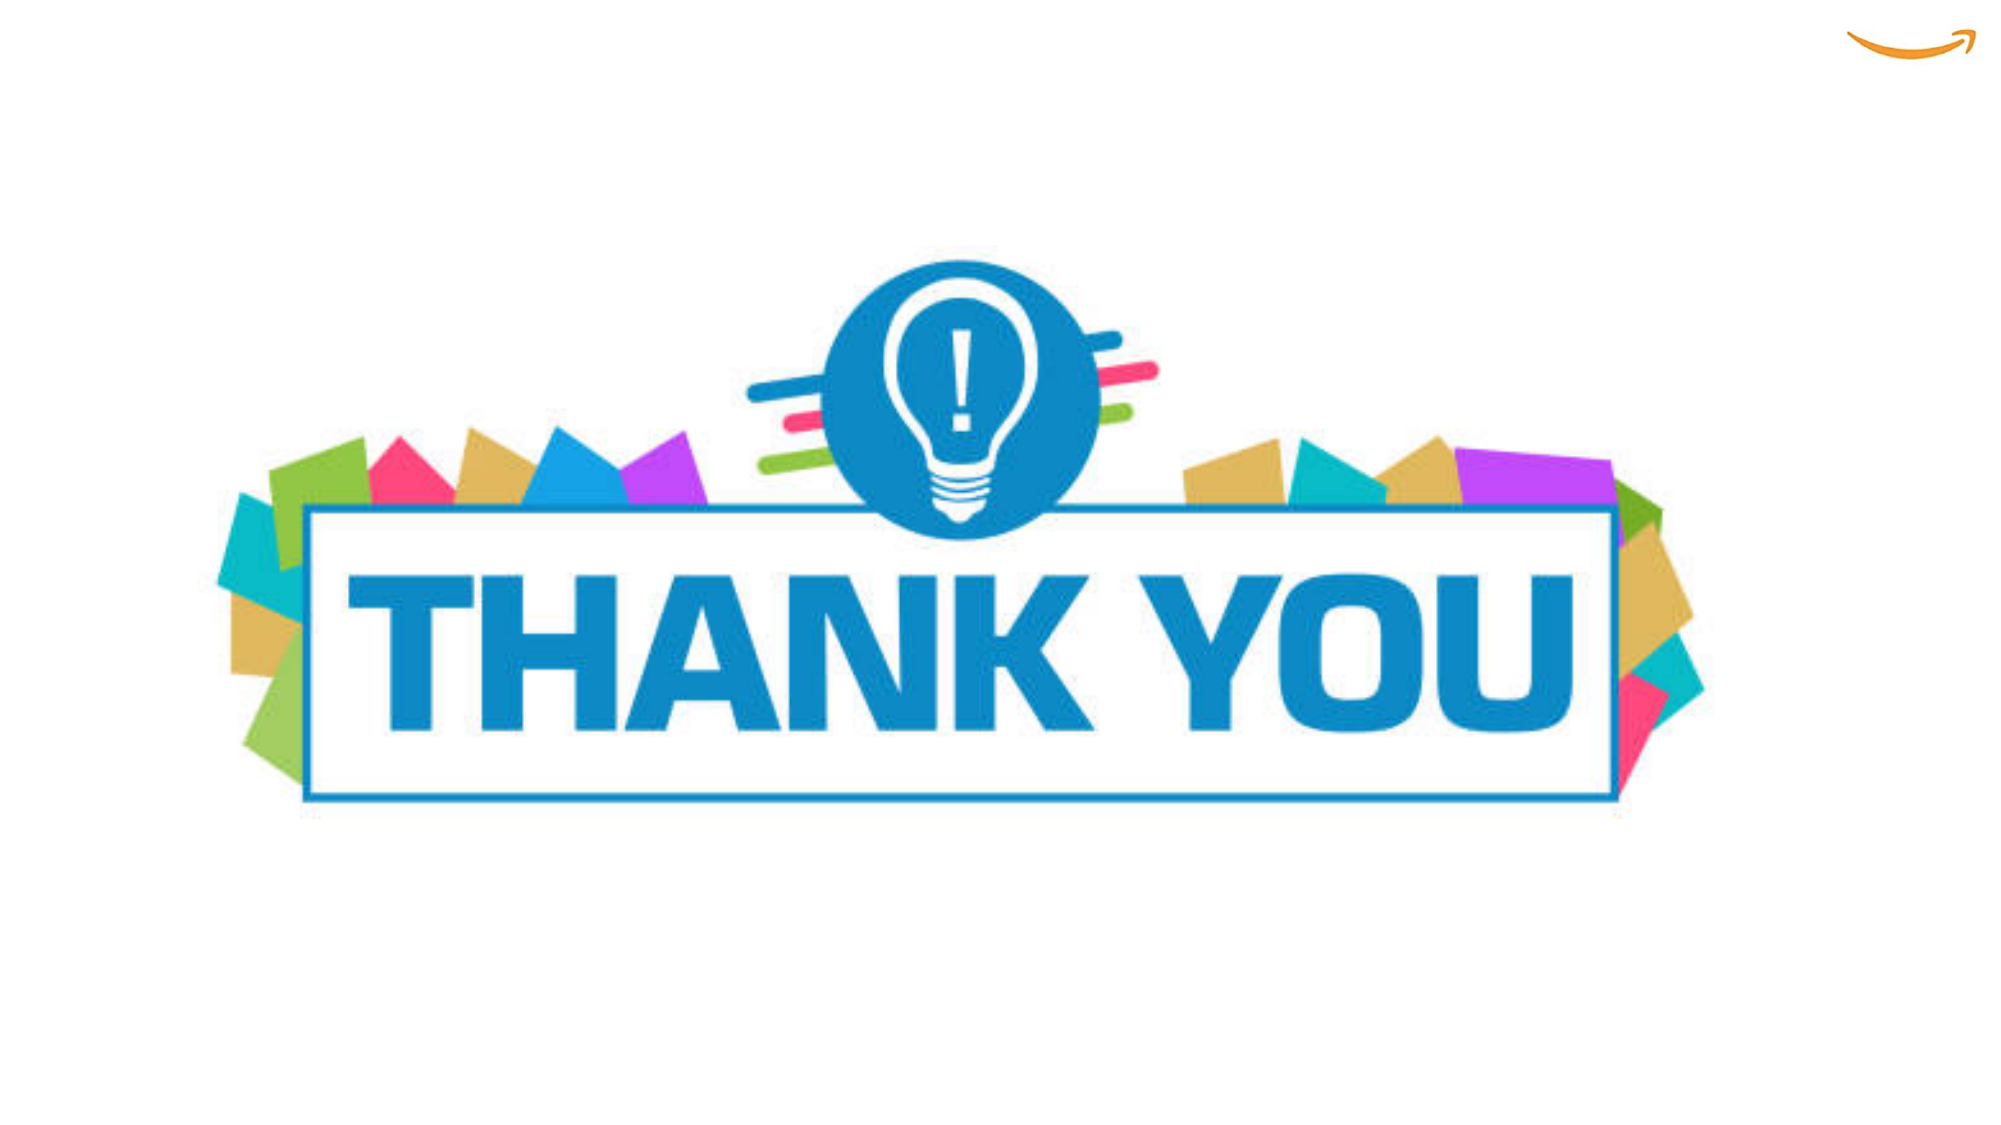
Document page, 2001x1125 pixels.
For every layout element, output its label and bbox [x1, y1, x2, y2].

list [178, 245, 1745, 819]
picture [1841, 7, 1986, 71]
